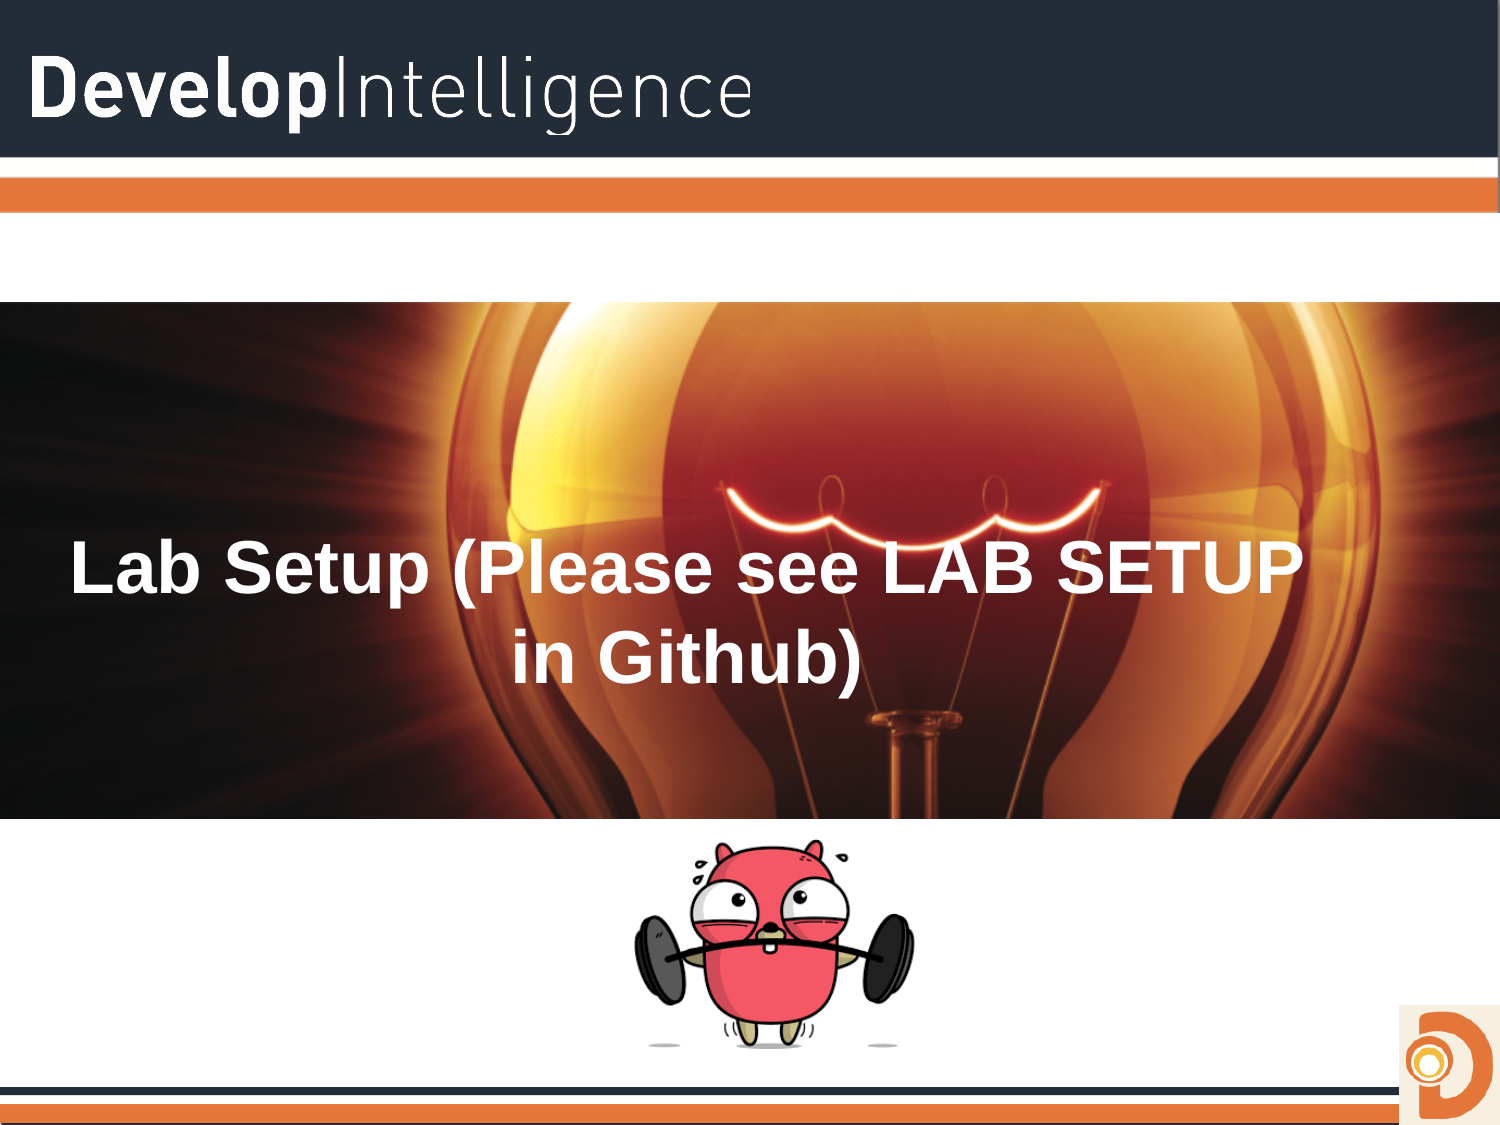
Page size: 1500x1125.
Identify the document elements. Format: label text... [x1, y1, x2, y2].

picture [0, 302, 1500, 819]
picture [0, 1005, 1500, 1125]
title Lab Setup (Please see LAB SETUP in Github) [50, 510, 1325, 707]
picture [632, 839, 917, 1049]
picture [0, 0, 1500, 213]
